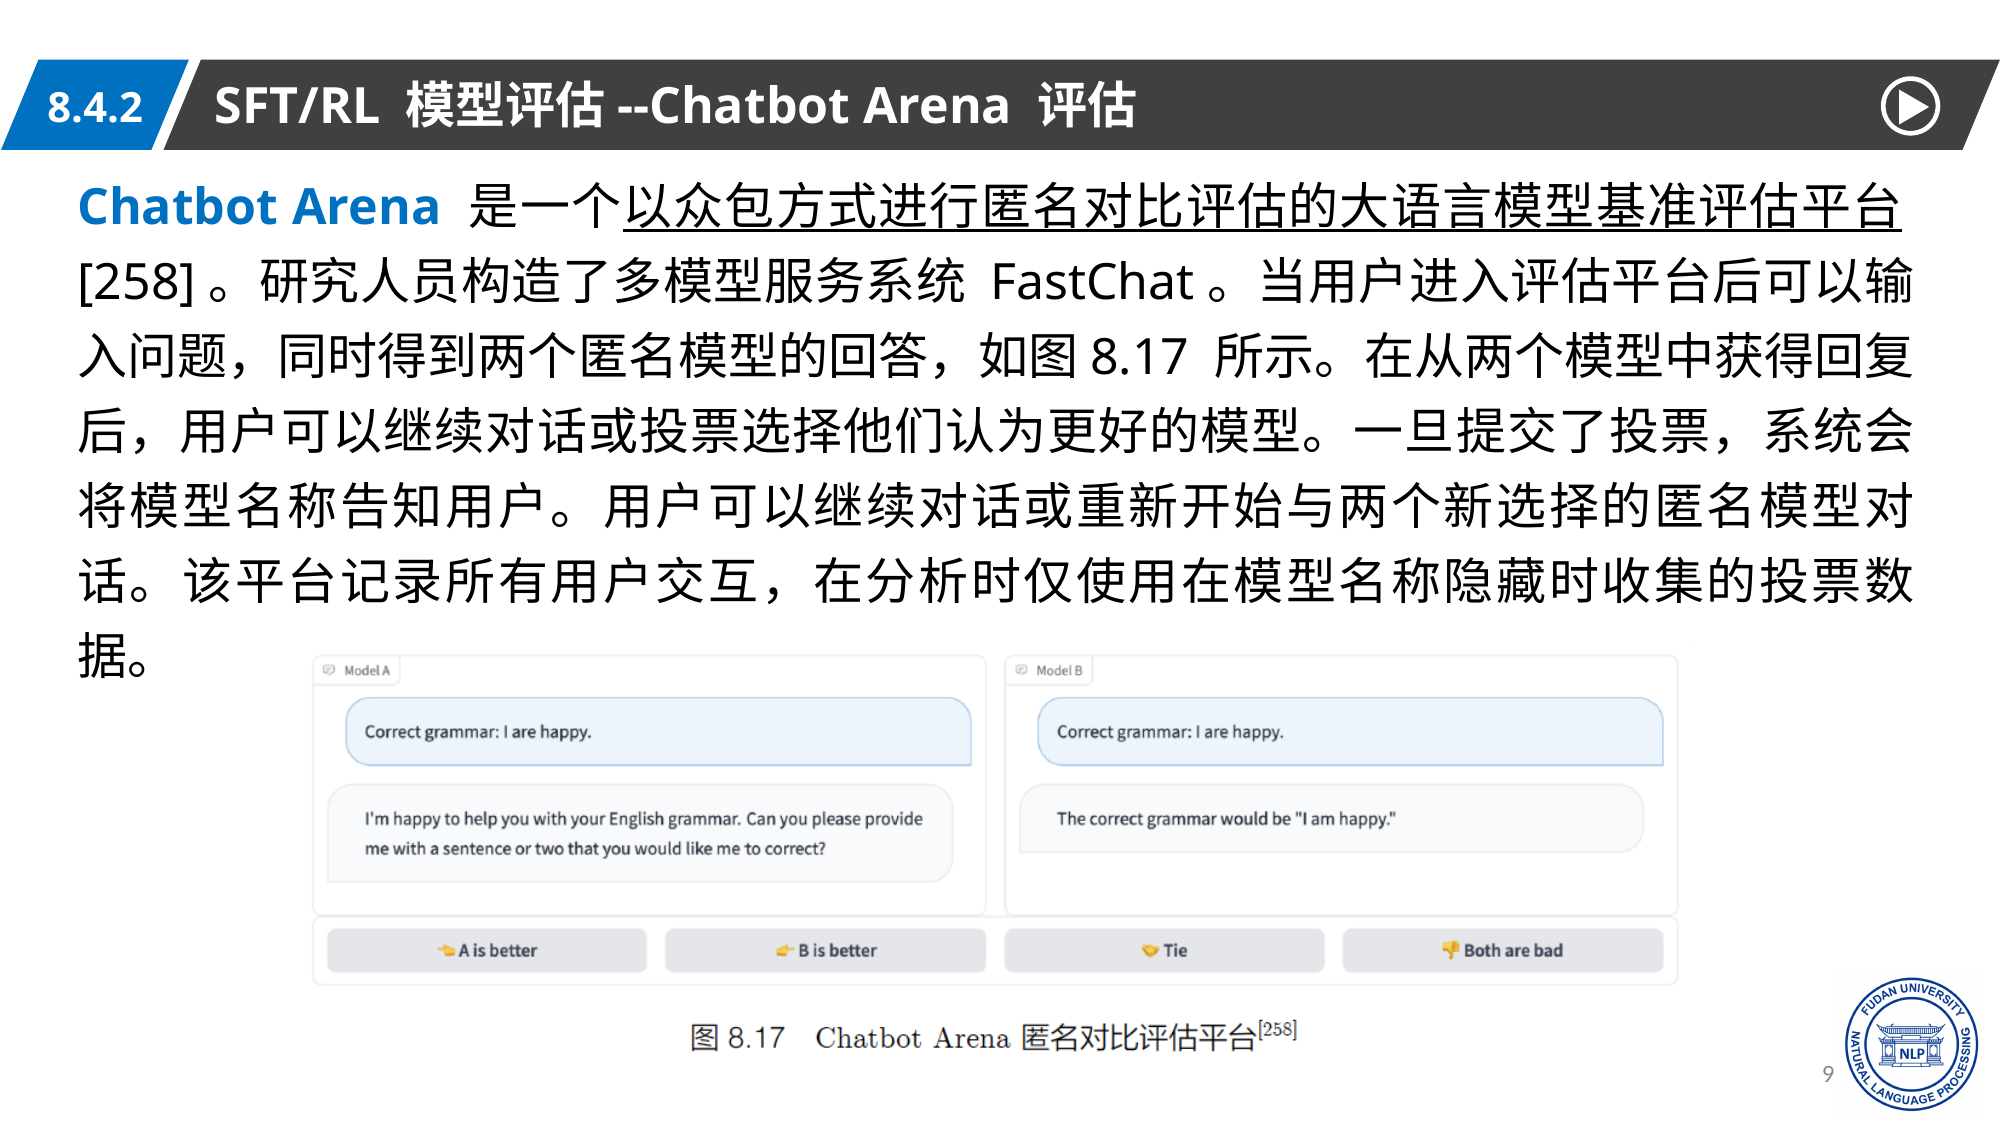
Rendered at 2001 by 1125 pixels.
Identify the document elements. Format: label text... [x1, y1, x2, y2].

text_box [1, 89, 157, 150]
picture [300, 639, 1700, 1066]
slide_number 98 [1412, 1042, 1863, 1103]
text_box [163, 59, 2000, 150]
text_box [1883, 78, 1939, 134]
text_box 8.4.2 [26, 73, 164, 138]
picture [1834, 972, 1985, 1117]
text_box SFT/RL 模型评估--Chatbot Arena 评估 [199, 66, 1153, 142]
text_box [32, 59, 189, 120]
text_box Chatbot Arena 是一个以众包方式进行匿名对比评估的大语言模型基准评估平台[258]。研究人员构造了多模型服务系统 FastChat。当用户进入评估平台后可以输入问题，同时得到两个匿名模型的回答，如图8.17 所示。在从两个模型中获得回复后，用户可以继续对话或投票选择他们认为更好的模型。一旦提交了投票，系统会将模型名称告知用户。用户可以继续对话或重新开始与两个新选择的匿名模型对话。该平台记录所有用户交互，在分析时仅使用在模型名称隐藏时收集的投票数据。 [62, 152, 1930, 693]
